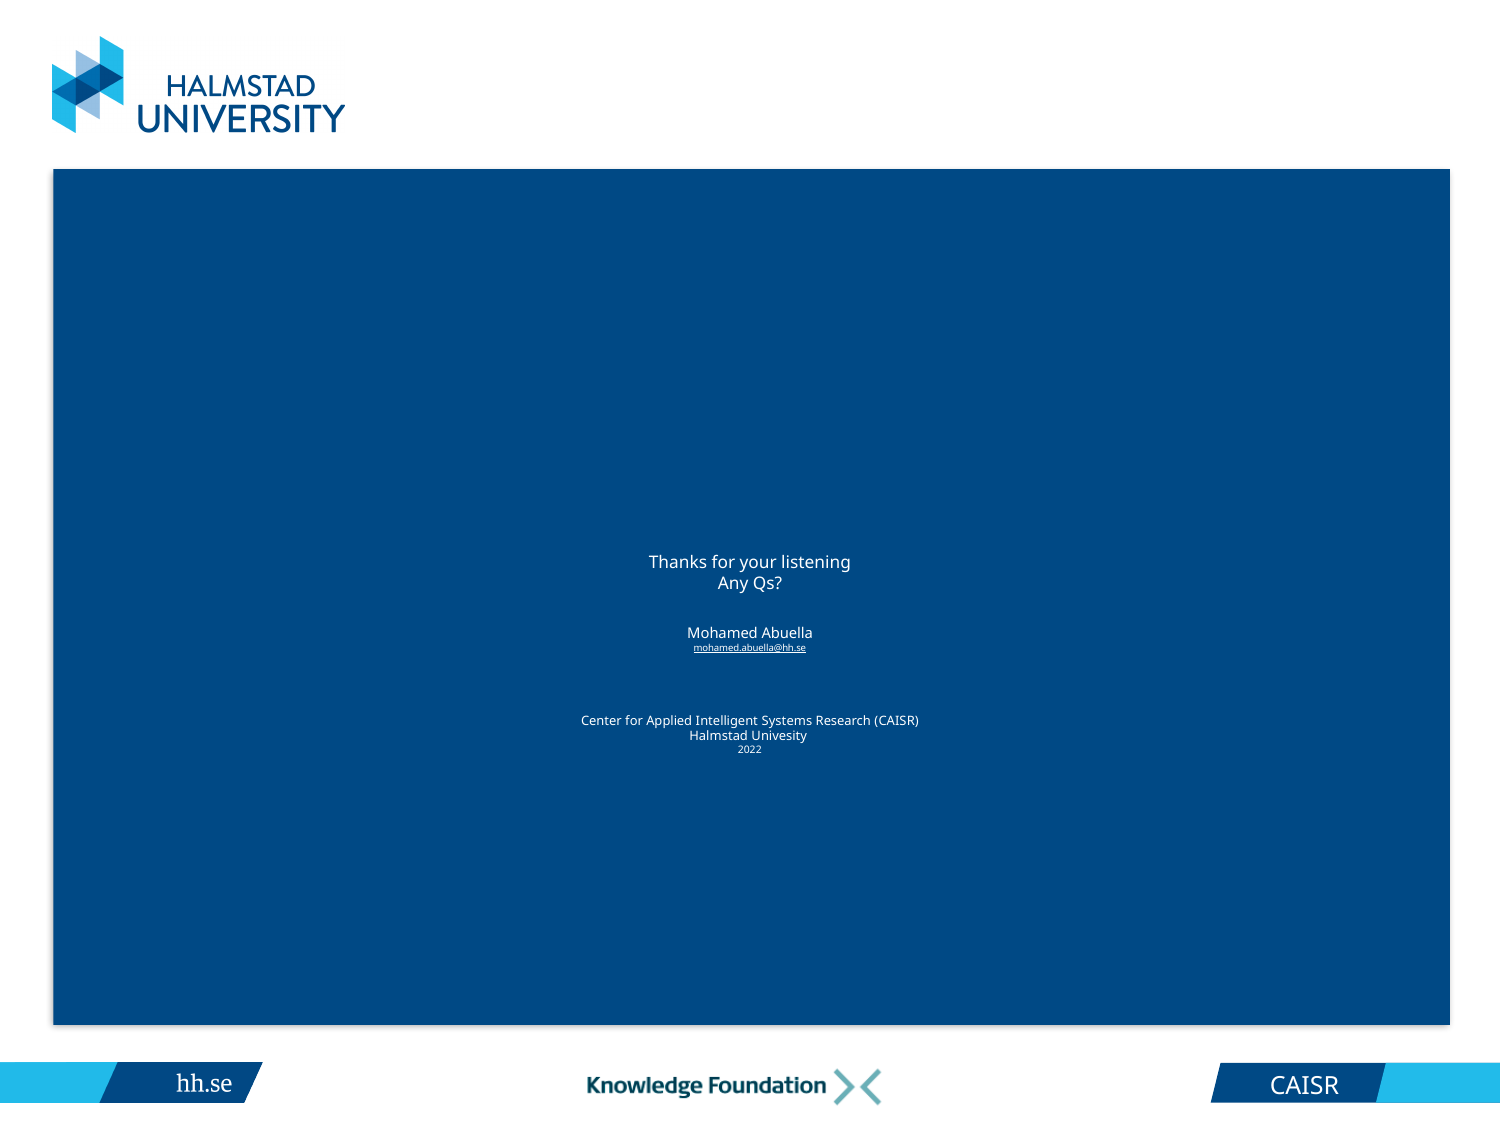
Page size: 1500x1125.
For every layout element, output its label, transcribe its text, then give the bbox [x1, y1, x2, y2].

title Thanks for your listening Any Qs? Mohamed Abuella mohamed.abuella@hh.se Center for Applied Intelligent Systems Research (CAISR) Halmstad Univesity 2022 [112, 540, 1388, 782]
picture [52, 36, 345, 133]
picture [0, 1062, 263, 1103]
picture [572, 1060, 897, 1113]
